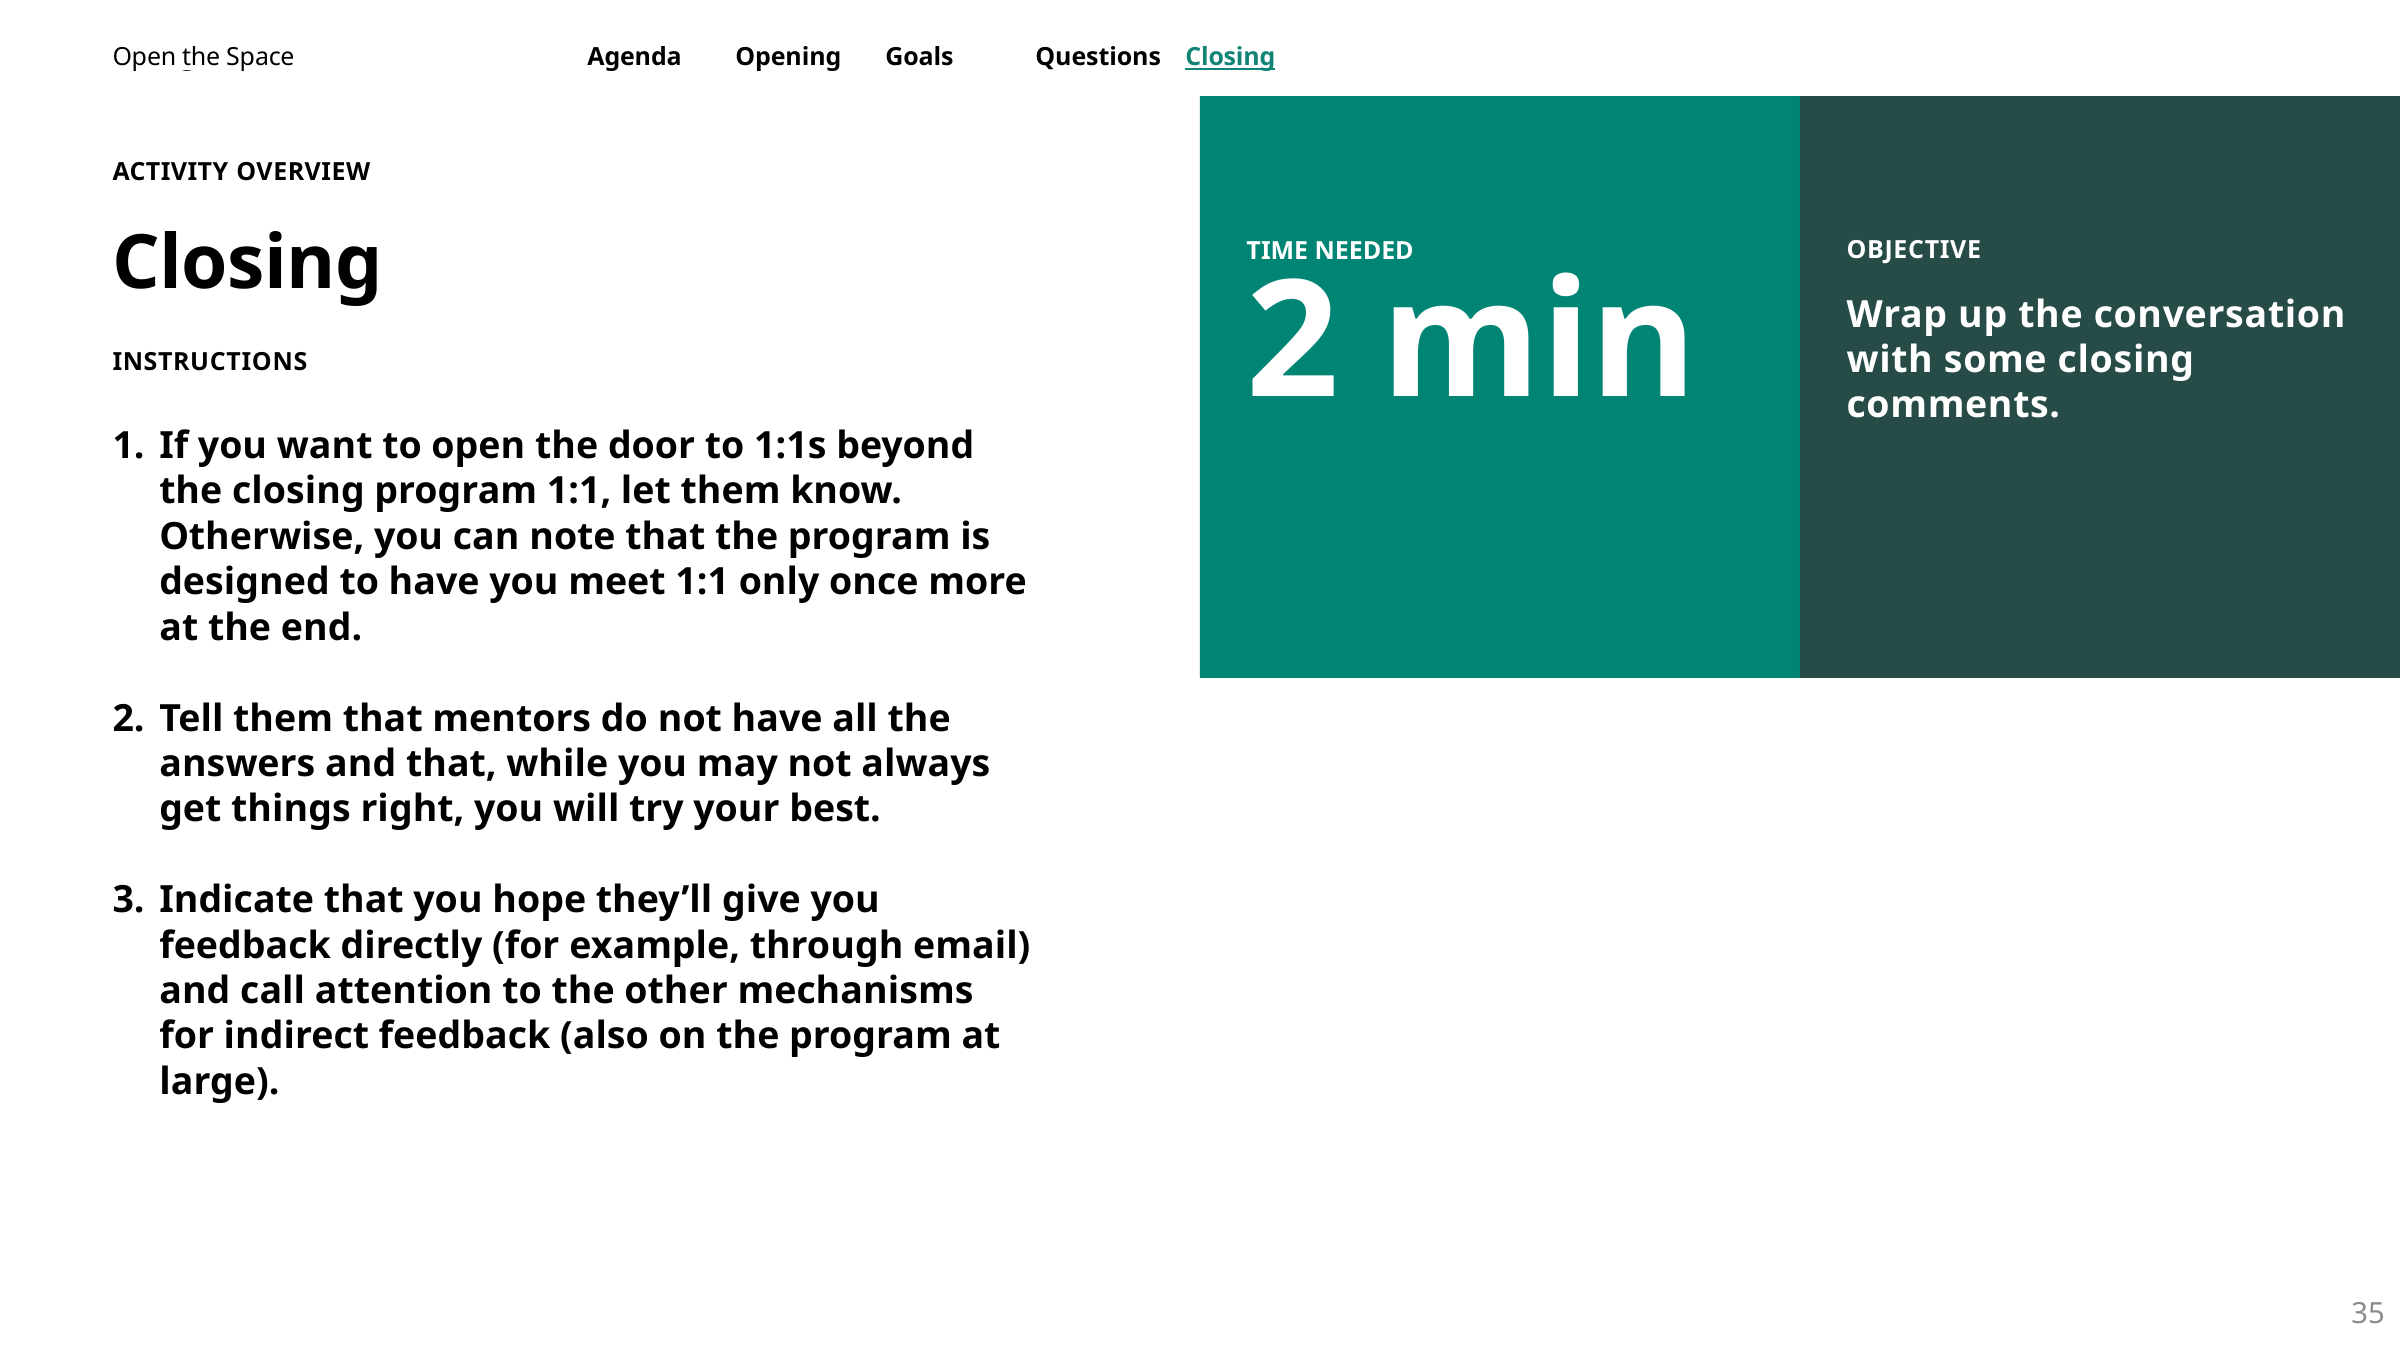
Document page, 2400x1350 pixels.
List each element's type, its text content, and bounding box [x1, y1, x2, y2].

slide_number 35 [1860, 1278, 2400, 1350]
list 2 min [1246, 234, 1772, 473]
text_box OBJECTIVE Wrap up the conversation with some closing comments. [1799, 86, 2400, 425]
list TIME NEEDED [1246, 234, 1450, 267]
text_box ACTIVITY OVERVIEW Closing INSTRUCTIONS If you want to open the door to 1:1s beyond the closing program 1:1, let them know. Otherwise, you can note that the program is designed to have you meet 1:1 only once more at the end. Tell them that mentors do not have all the answers and that, while you may not always get things right, you will try your best. Indicate that you hope they’ll give you feedback directly (for example, through email) and call attention to the other mechanisms for indirect feedback (also on the program at large). [110, 143, 1035, 1102]
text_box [347, 40, 2314, 76]
text_box Open the Space [110, 40, 347, 71]
